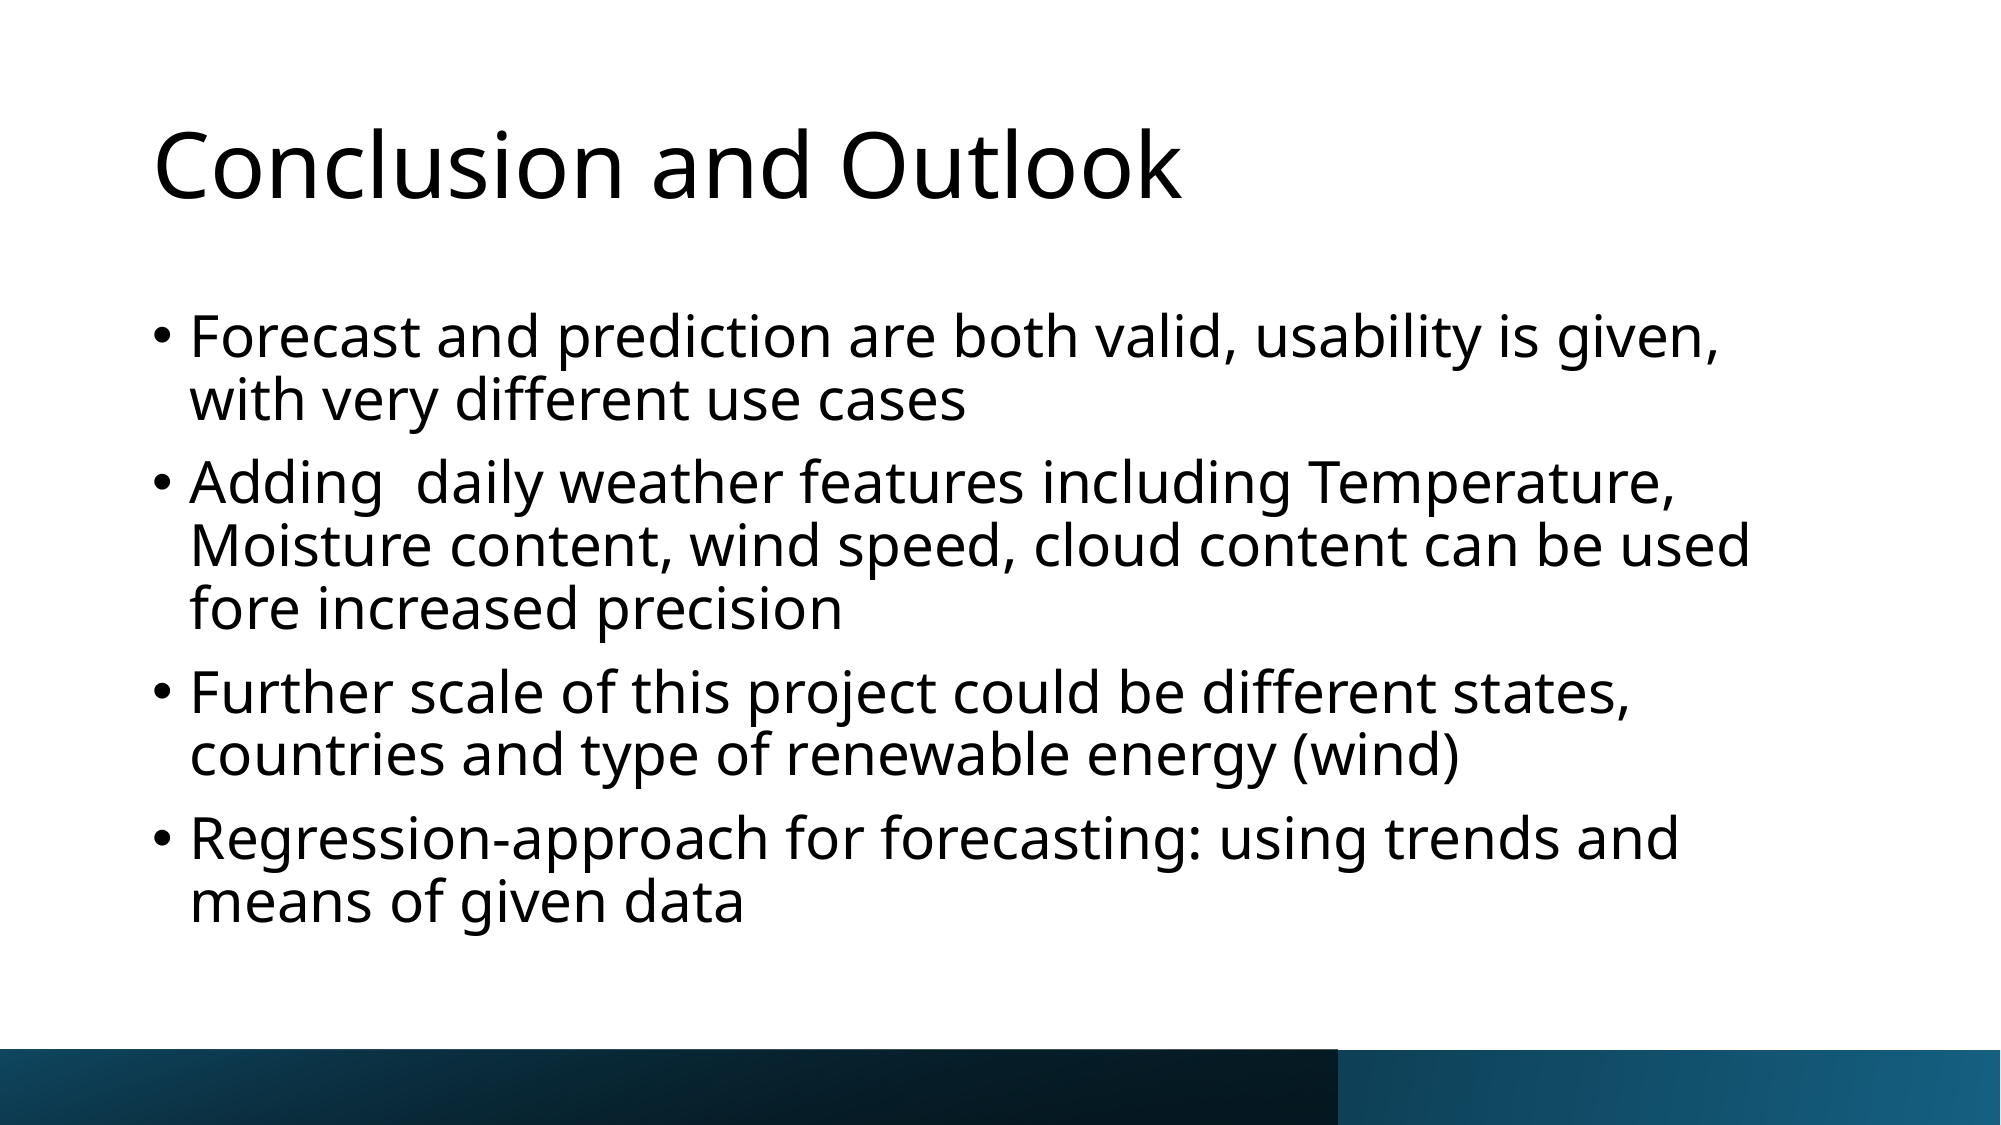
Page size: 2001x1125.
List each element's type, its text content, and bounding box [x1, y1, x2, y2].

title Conclusion and Outlook [137, 59, 1863, 278]
text_box [1338, 1050, 2000, 1125]
list Forecast and prediction are both valid, usability is given, with very different use cases Adding daily weather features including Temperature, Moisture content, wind speed, cloud content can be used fore increased precision Further scale of this project could be different states, countries and type of renewable energy (wind) Regression-approach for forecasting: using trends and means of given data [137, 299, 1863, 1014]
text_box [0, 1050, 1338, 1125]
